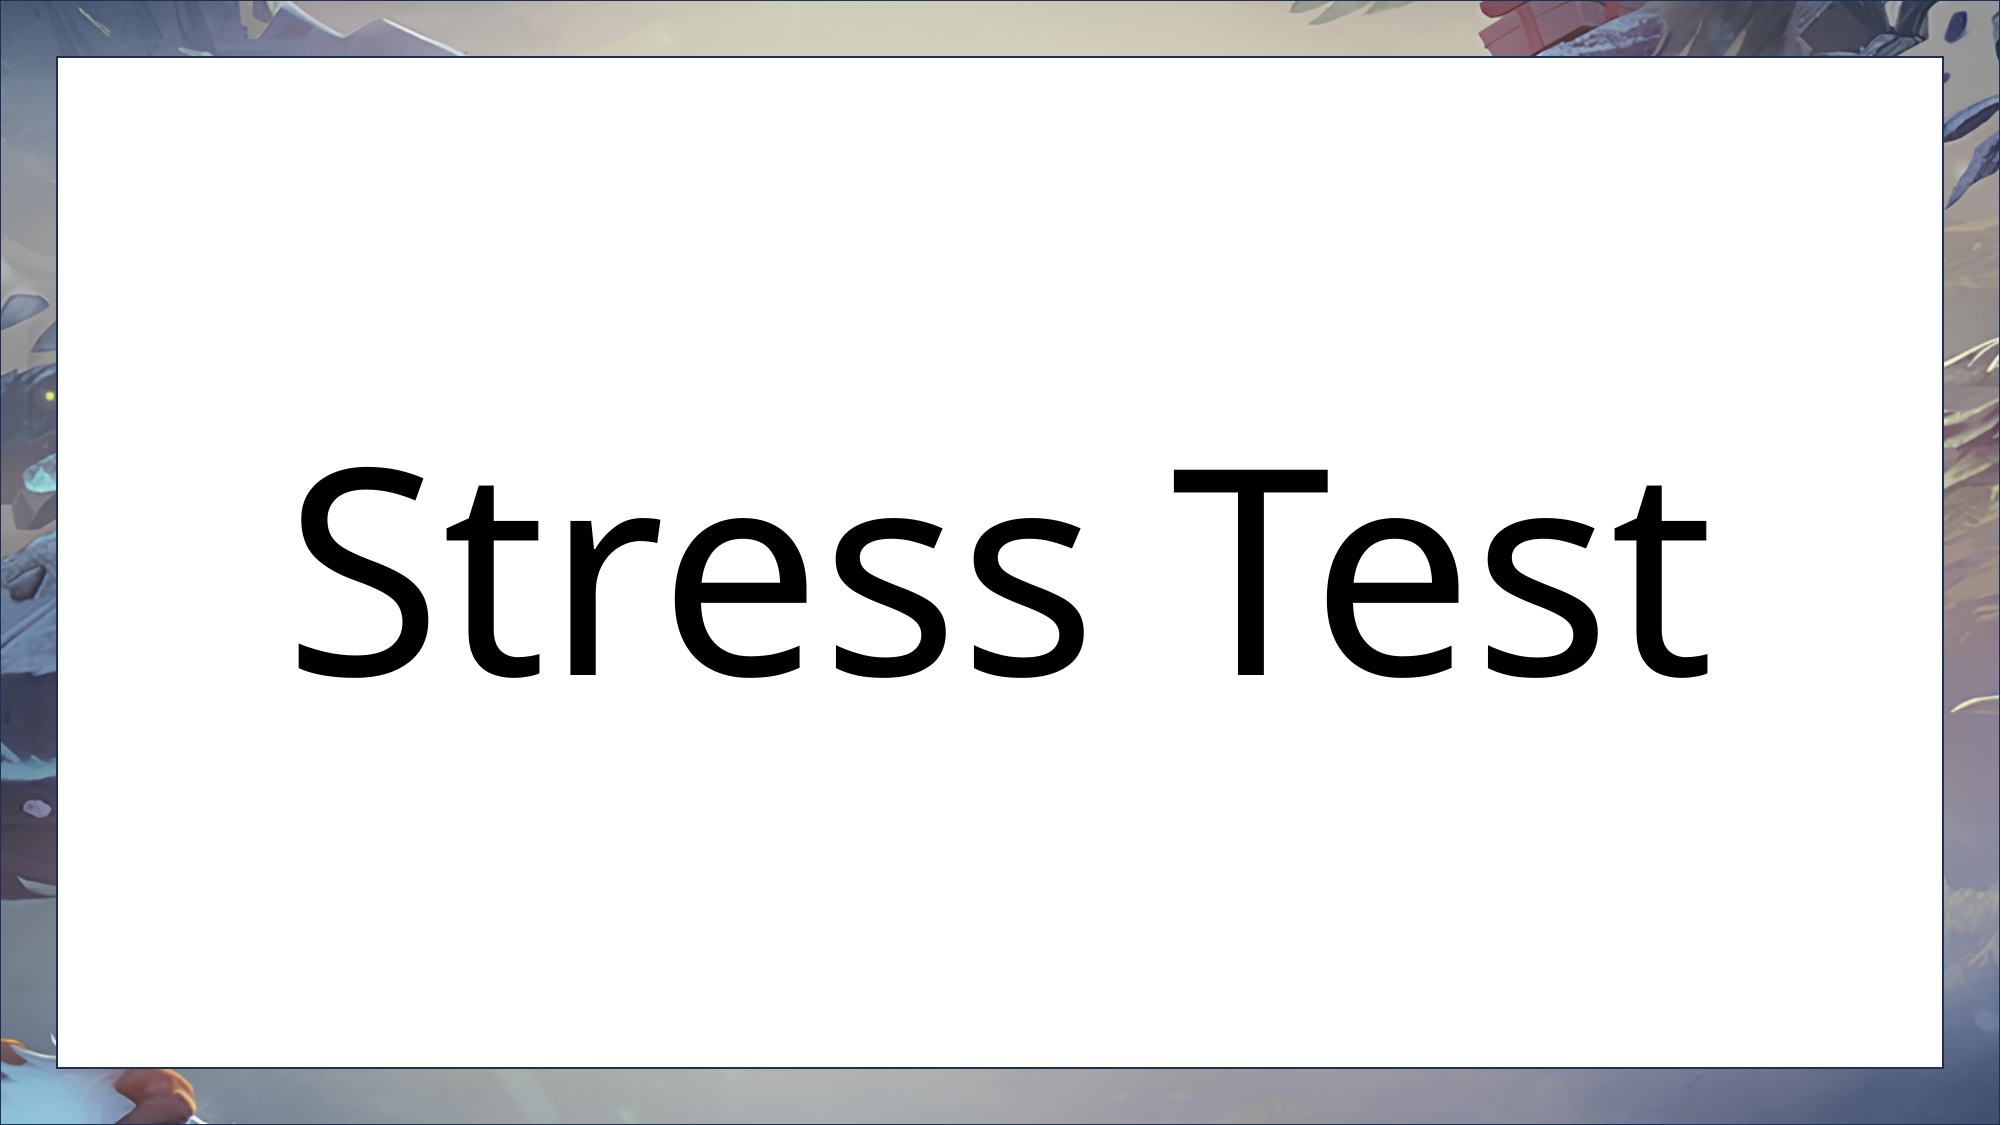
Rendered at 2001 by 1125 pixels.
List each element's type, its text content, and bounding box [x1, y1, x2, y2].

text_box Stress Test [58, 380, 1942, 741]
text_box [0, 0, 2000, 1125]
